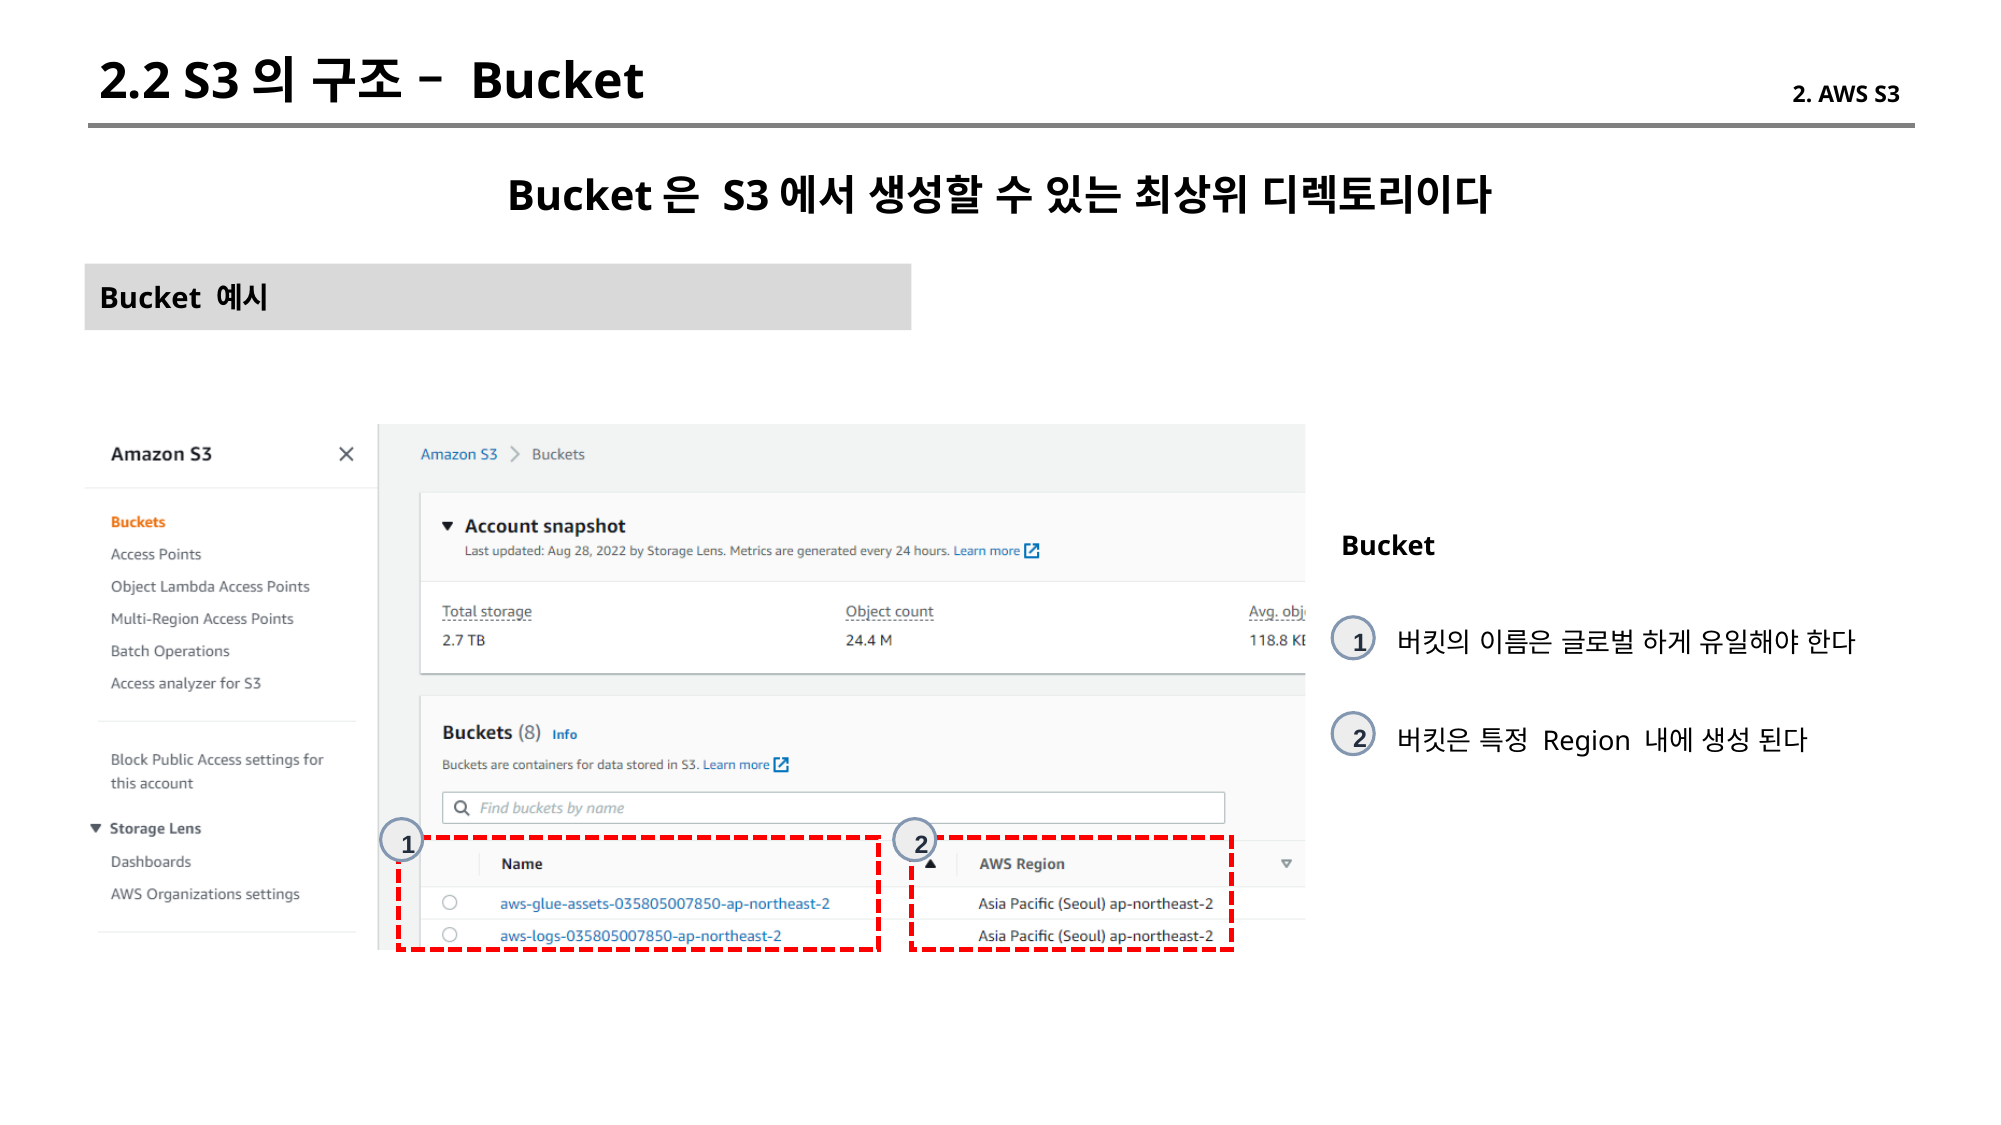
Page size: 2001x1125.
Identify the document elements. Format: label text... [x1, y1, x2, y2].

text_box 2. AWS S3 [1457, 65, 1916, 120]
text_box 1 [1331, 615, 1376, 660]
text_box Bucket 버킷의 이름은 글로벌 하게 유일해야 한다 버킷은 특정 Region 내에 생성 된다 [1306, 504, 1939, 763]
picture [84, 424, 1306, 950]
text_box 2 [1331, 711, 1376, 756]
text_box Bucket은 S3에서 생성할 수 있는 최상위 디렉토리이다 [84, 152, 1916, 236]
text_box Bucket 예시 [84, 263, 912, 331]
text_box [50, 151, 1980, 234]
text_box 2.2 S3의 구조 – Bucket [84, 37, 973, 120]
